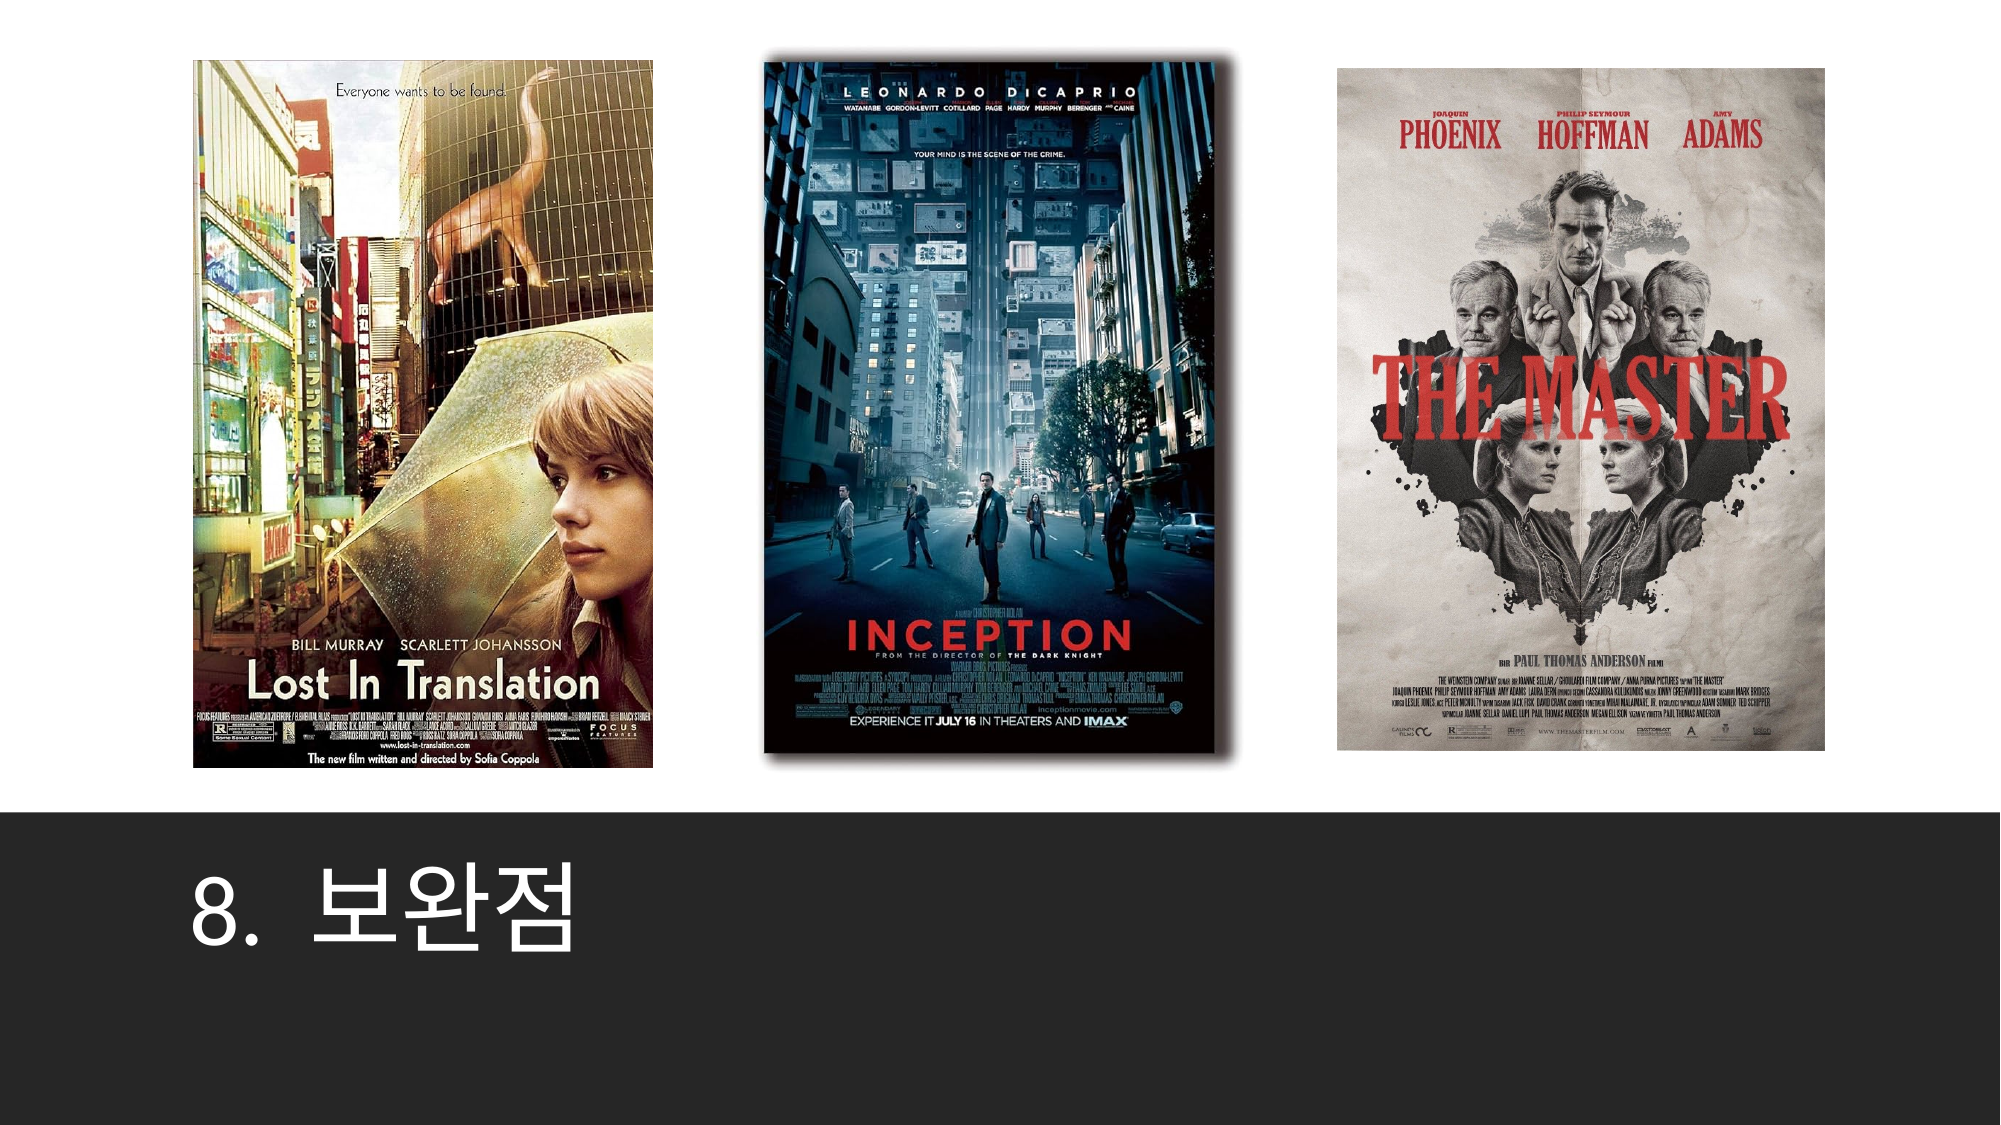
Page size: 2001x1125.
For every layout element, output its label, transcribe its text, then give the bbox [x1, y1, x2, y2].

picture [1336, 68, 1826, 752]
title 8. 보완점 [174, 840, 1825, 975]
picture [755, 44, 1245, 773]
picture [192, 60, 653, 769]
